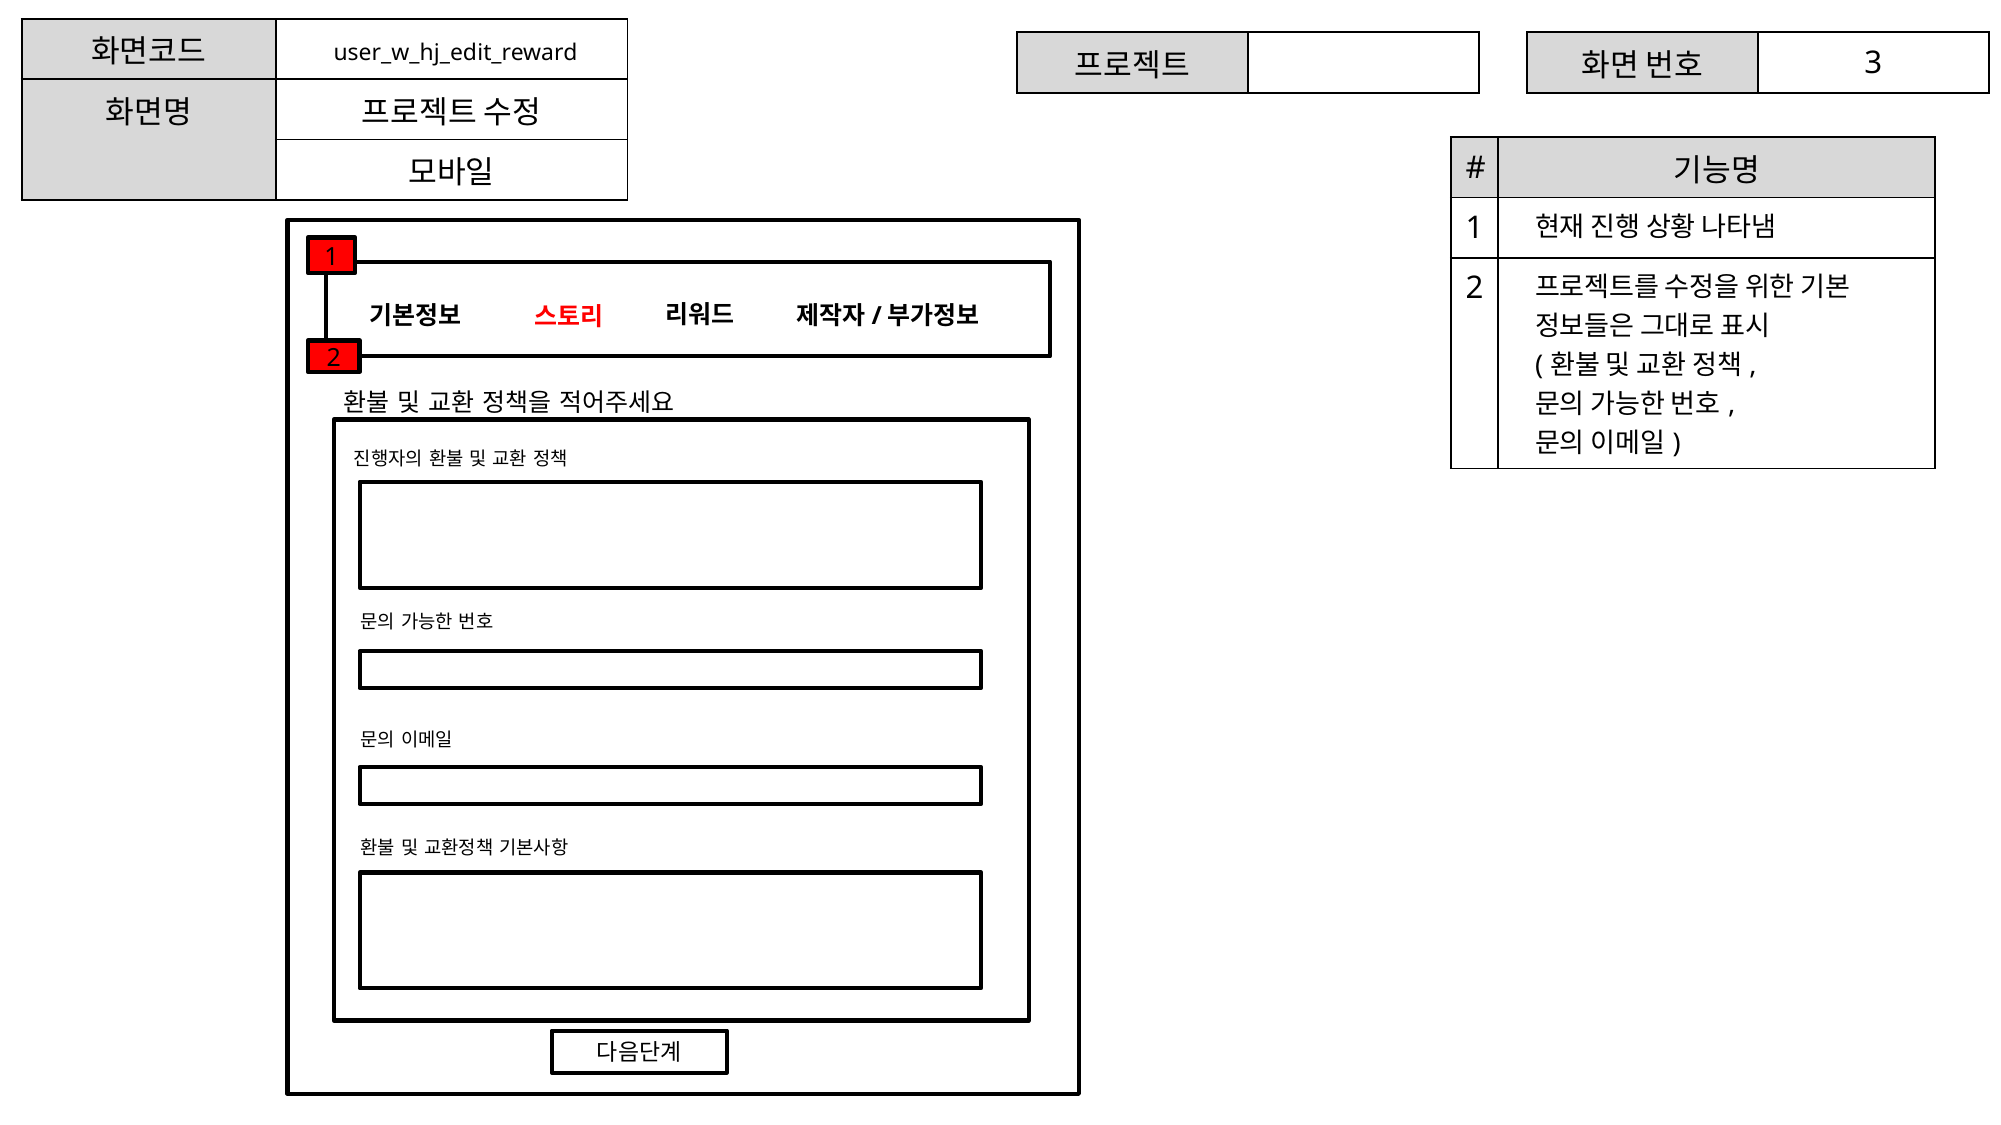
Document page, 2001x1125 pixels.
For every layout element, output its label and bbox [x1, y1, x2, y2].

table_header [1528, 33, 1757, 92]
table_cell [1452, 259, 1497, 468]
table_header [1452, 138, 1497, 197]
table_cell [277, 80, 627, 139]
table_cell [277, 140, 627, 199]
table_header [1018, 33, 1247, 92]
text_box [285, 218, 1103, 1096]
table_cell [23, 80, 275, 199]
table_cell [1499, 259, 1934, 468]
table_cell [1452, 198, 1497, 257]
table_header [277, 20, 627, 78]
table_header [23, 20, 275, 78]
table_header [1759, 33, 1988, 92]
table_header [1499, 138, 1934, 197]
table_header [1249, 33, 1478, 92]
table_cell [1499, 198, 1934, 257]
